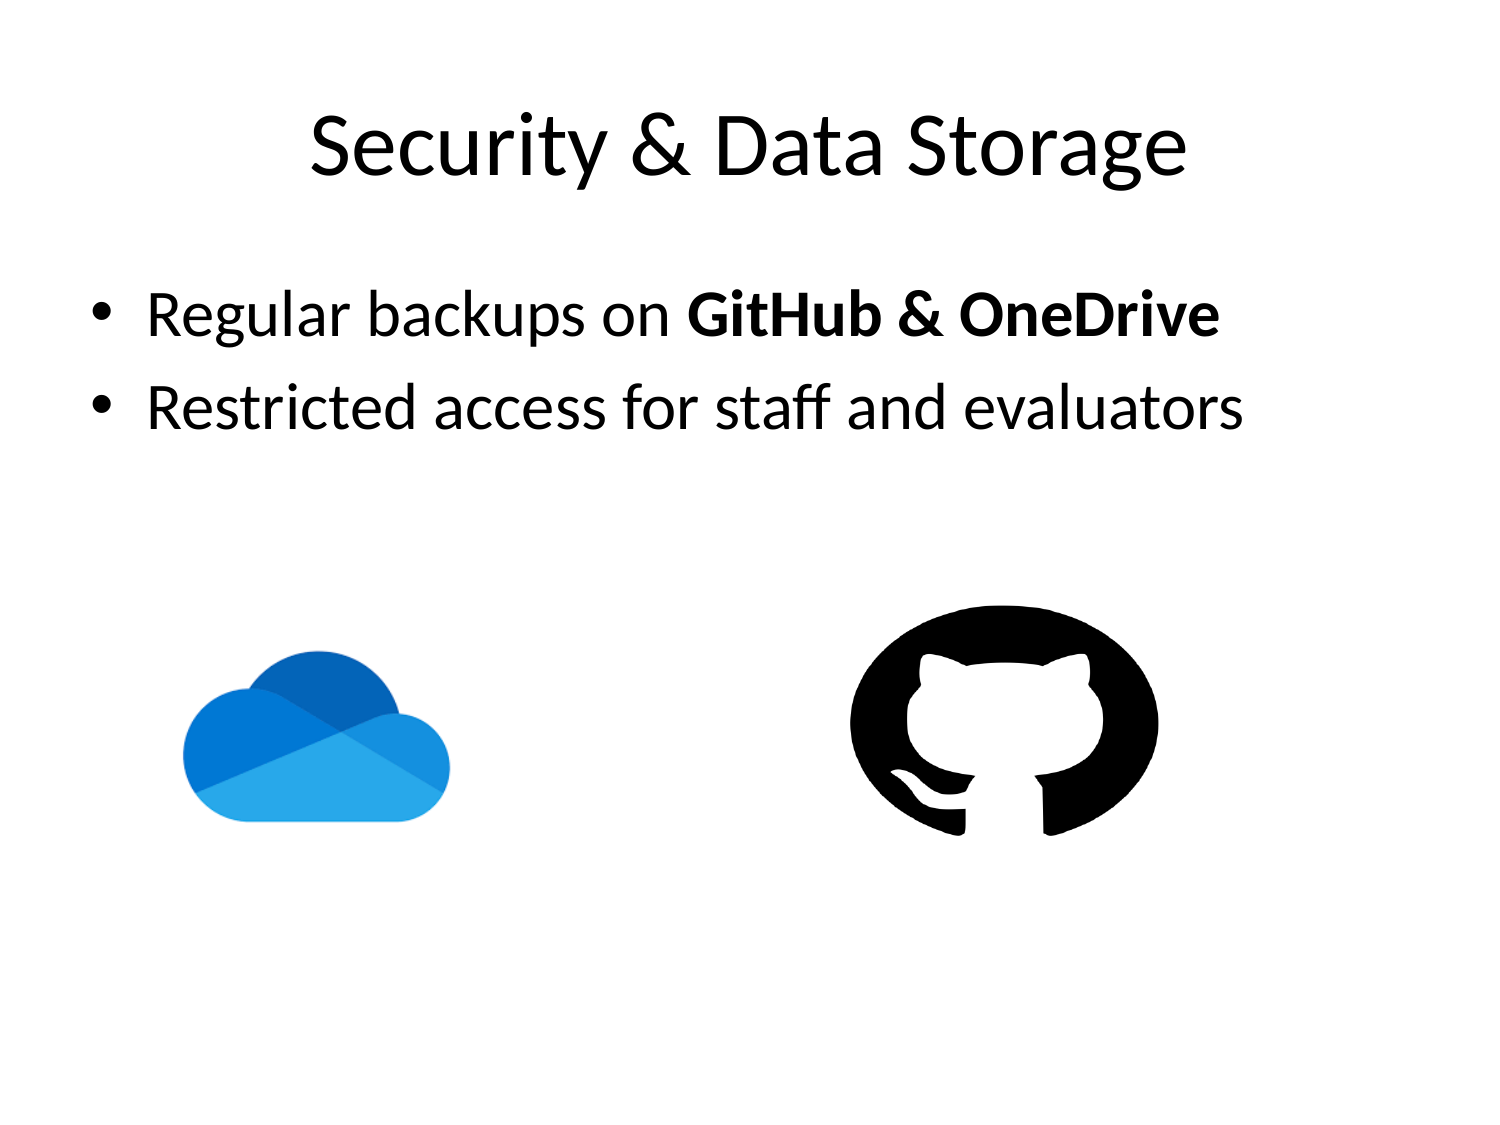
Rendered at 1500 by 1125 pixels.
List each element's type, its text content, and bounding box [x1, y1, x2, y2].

title Security & Data Storage [75, 45, 1425, 233]
list Regular backups on GitHub & OneDrive Restricted access for staff and evaluators [75, 262, 1425, 1005]
picture [128, 632, 503, 843]
picture [843, 597, 1165, 844]
